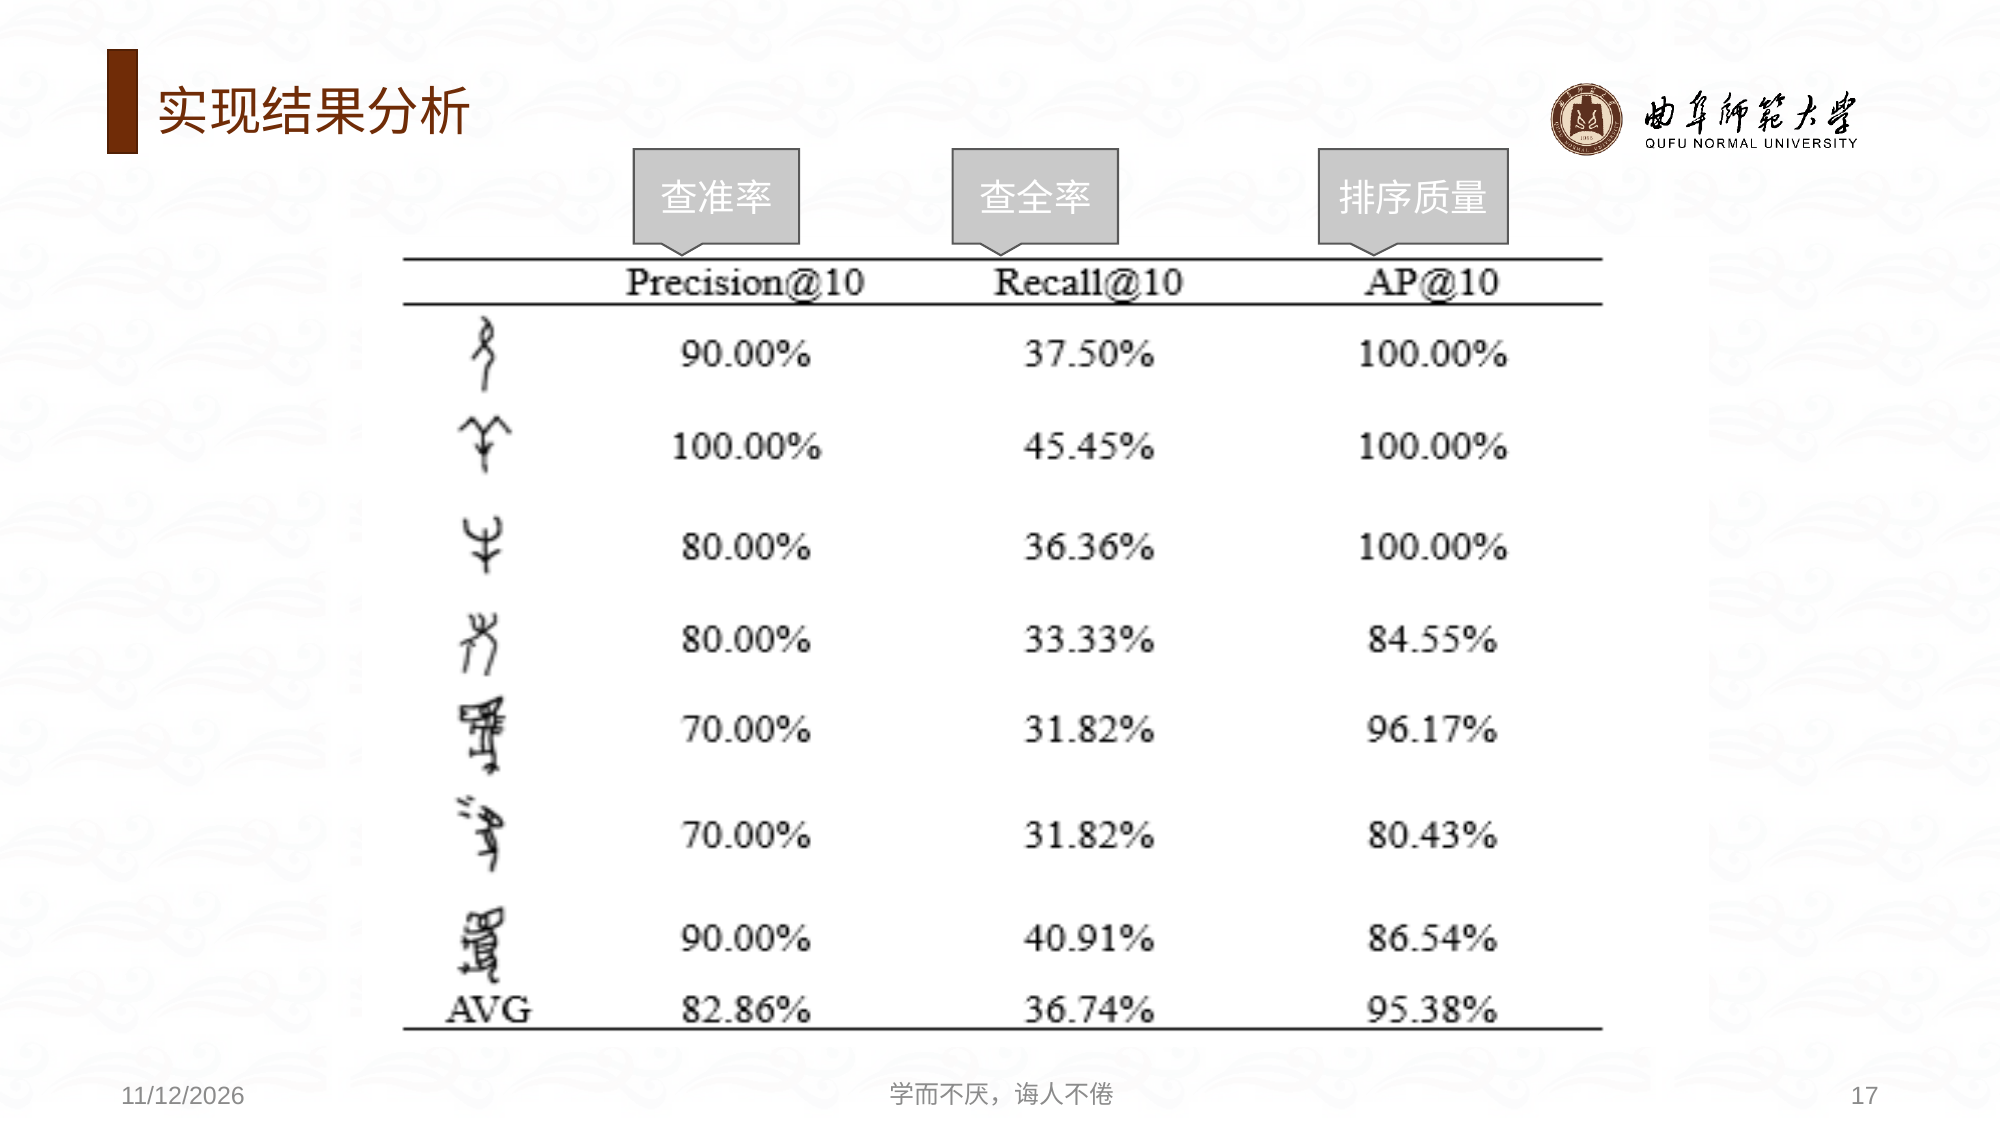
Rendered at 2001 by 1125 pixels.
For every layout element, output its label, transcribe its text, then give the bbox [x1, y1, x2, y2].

text_box 排序质量 [1317, 148, 1509, 235]
picture [362, 235, 1709, 1047]
title 实现结果分析 [141, 50, 878, 149]
footer 学而不厌，诲人不倦 [664, 1063, 1340, 1124]
text_box 查准率 [632, 148, 801, 235]
text_box 查全率 [951, 148, 1120, 235]
picture [1543, 75, 1894, 158]
slide_number 17 [1443, 1065, 1894, 1125]
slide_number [106, 1065, 557, 1125]
